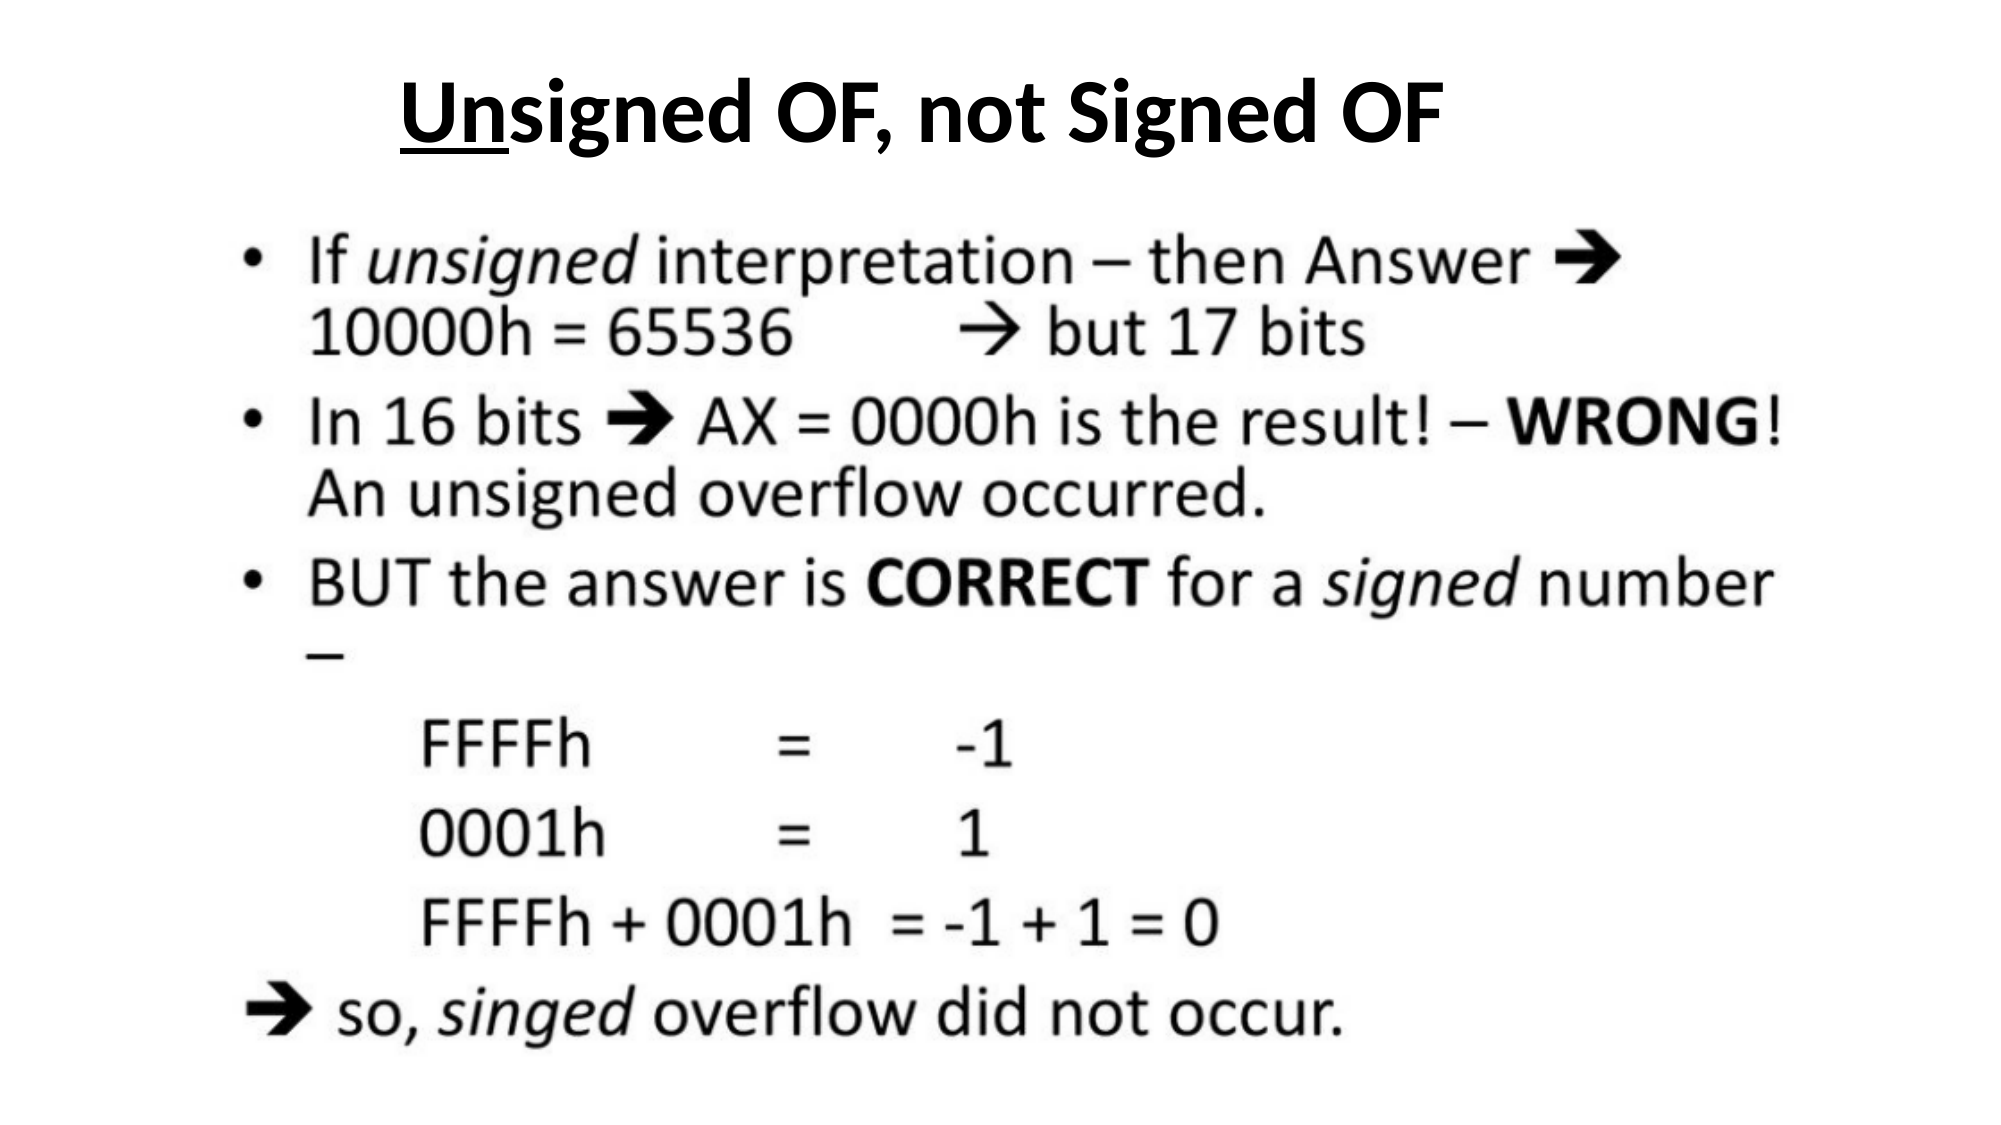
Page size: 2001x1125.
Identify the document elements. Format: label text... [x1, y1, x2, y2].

text_box Unsigned OF, not Signed OF [384, 42, 1851, 168]
picture [171, 205, 1883, 1082]
